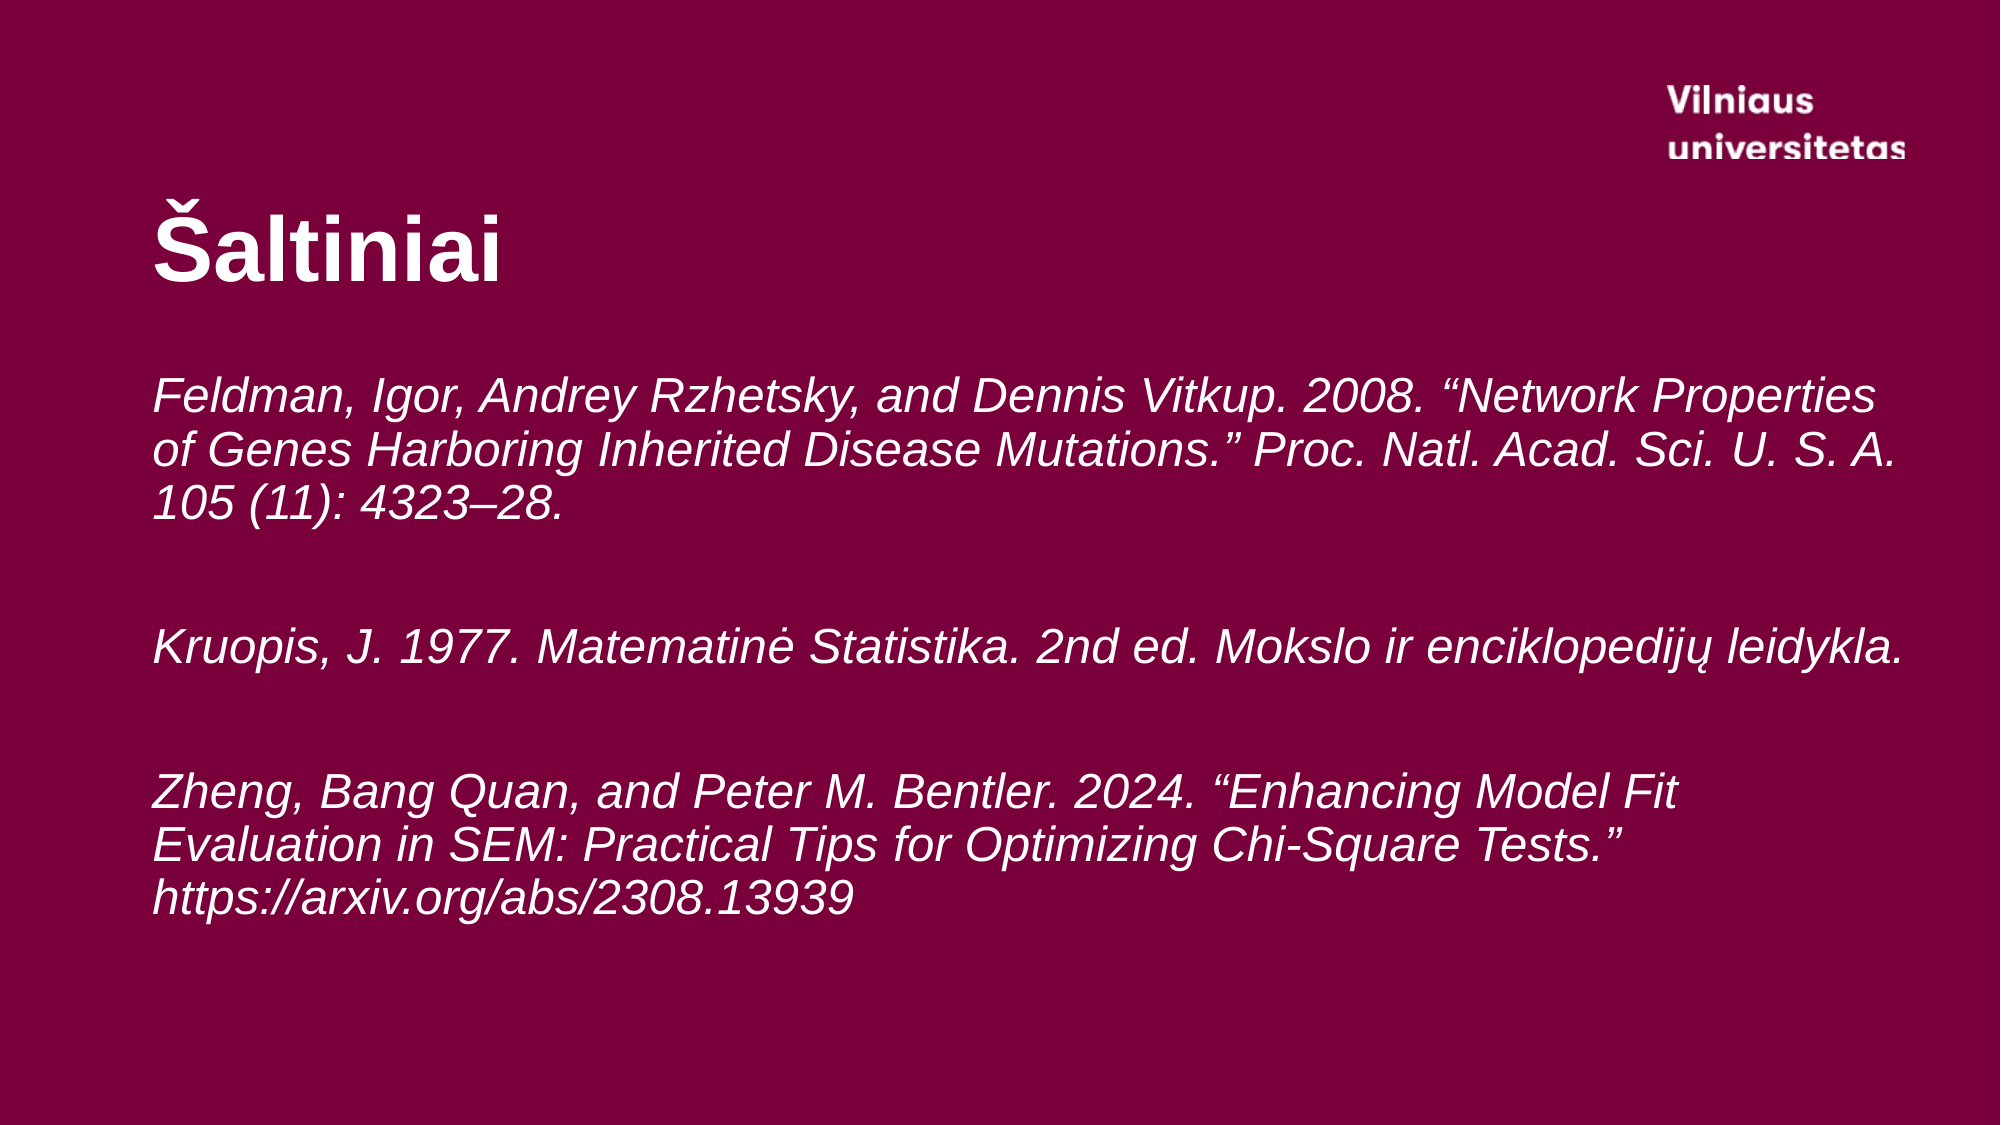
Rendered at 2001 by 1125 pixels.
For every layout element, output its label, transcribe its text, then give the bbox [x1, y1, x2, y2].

list Feldman, Igor, Andrey Rzhetsky, and Dennis Vitkup. 2008. “Network Properties of Genes Harboring Inherited Disease Mutations.” Proc. Natl. Acad. Sci. U. S. A. 105 (11): 4323–28. Kruopis, J. 1977. Matematinė Statistika. 2nd ed. Mokslo ir enciklopedijų leidykla. Zheng, Bang Quan, and Peter M. Bentler. 2024. “Enhancing Model Fit Evaluation in SEM: Practical Tips for Optimizing Chi-Square Tests.” https://arxiv.org/abs/2308.13939 [137, 362, 1933, 953]
title Šaltiniai [137, 194, 1623, 318]
